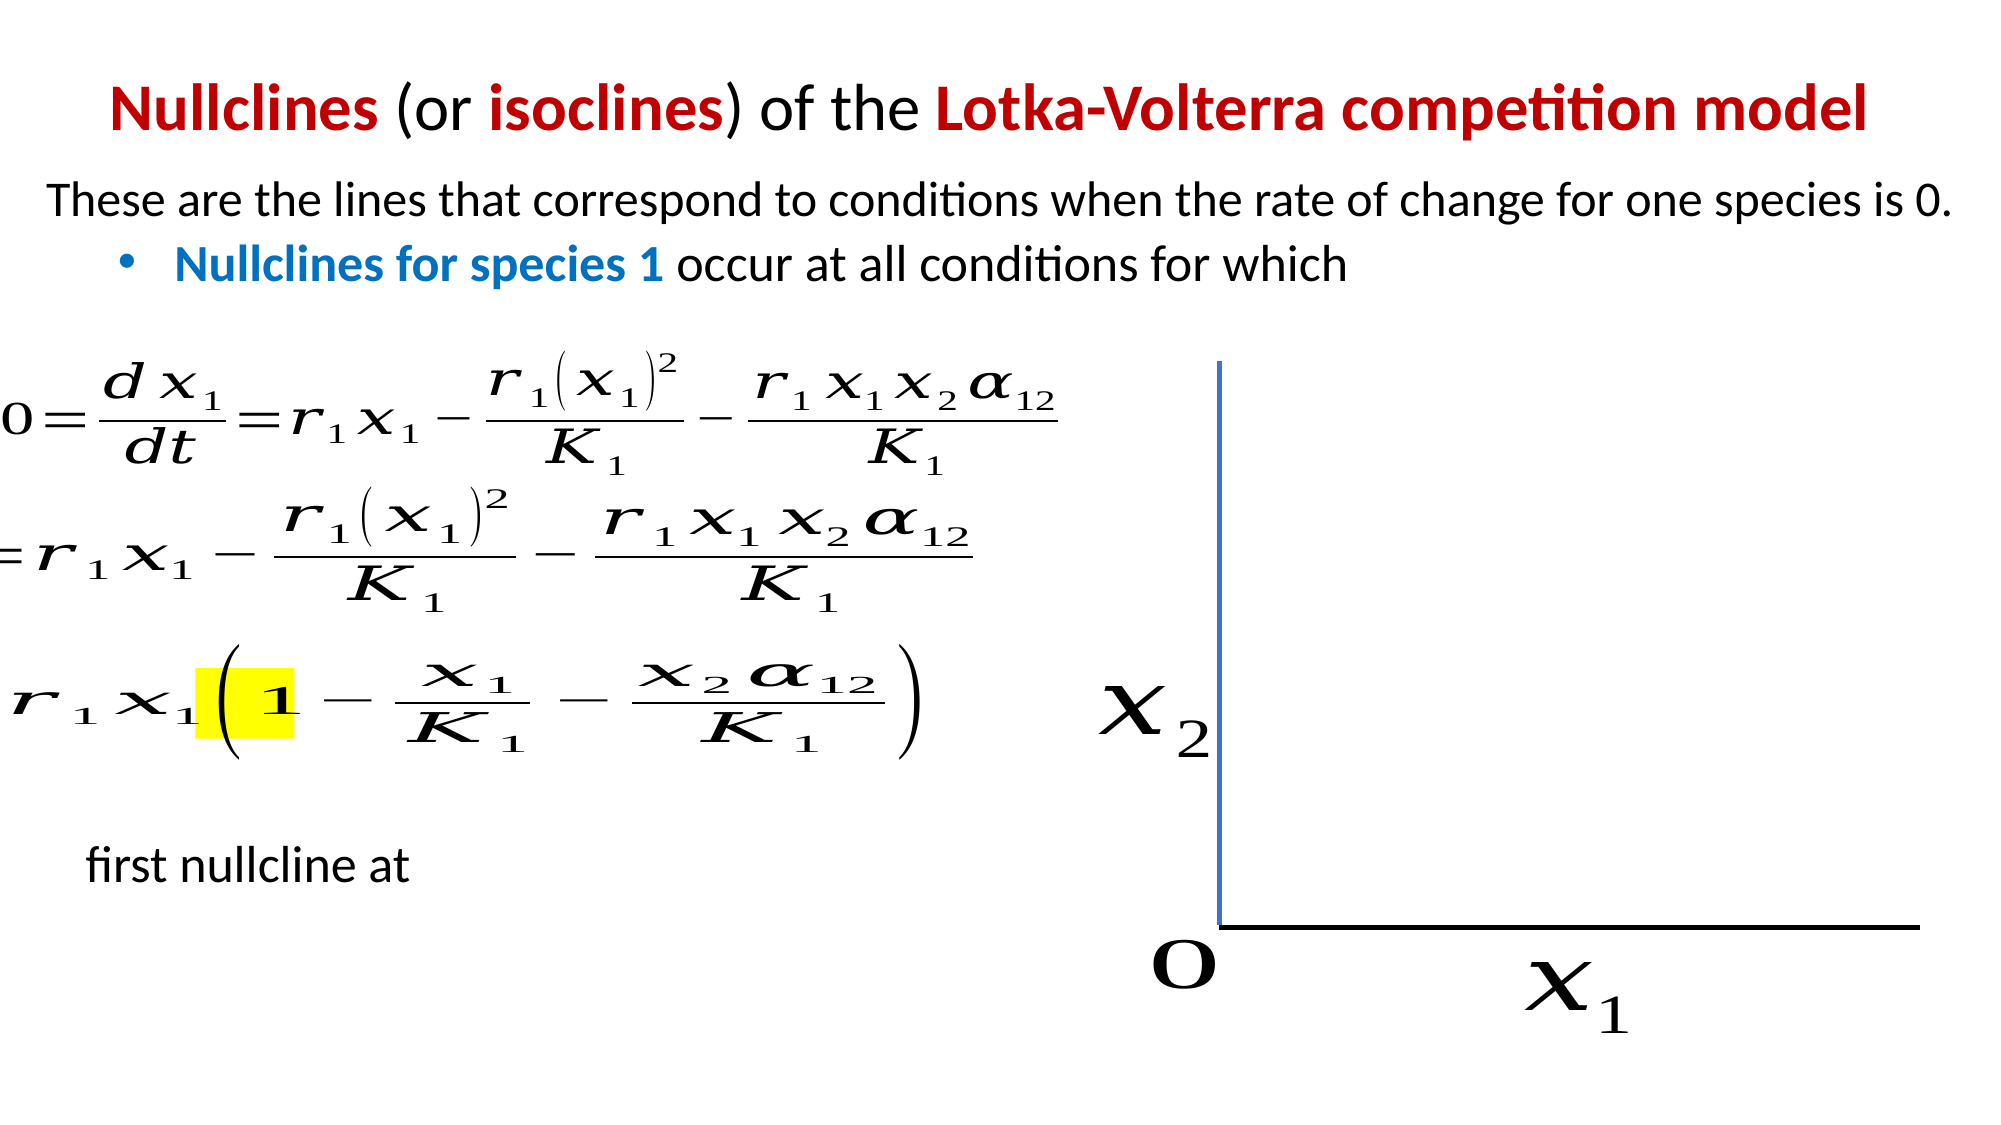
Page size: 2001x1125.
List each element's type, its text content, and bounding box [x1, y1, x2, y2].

text_box [194, 667, 225, 740]
text_box [224, 667, 295, 740]
text_box Nullclines (or isoclines) of the Lotka-Volterra competition model [74, 56, 1921, 152]
text_box These are the lines that correspond to conditions when the rate of change for one species is 0. [0, 158, 2000, 234]
